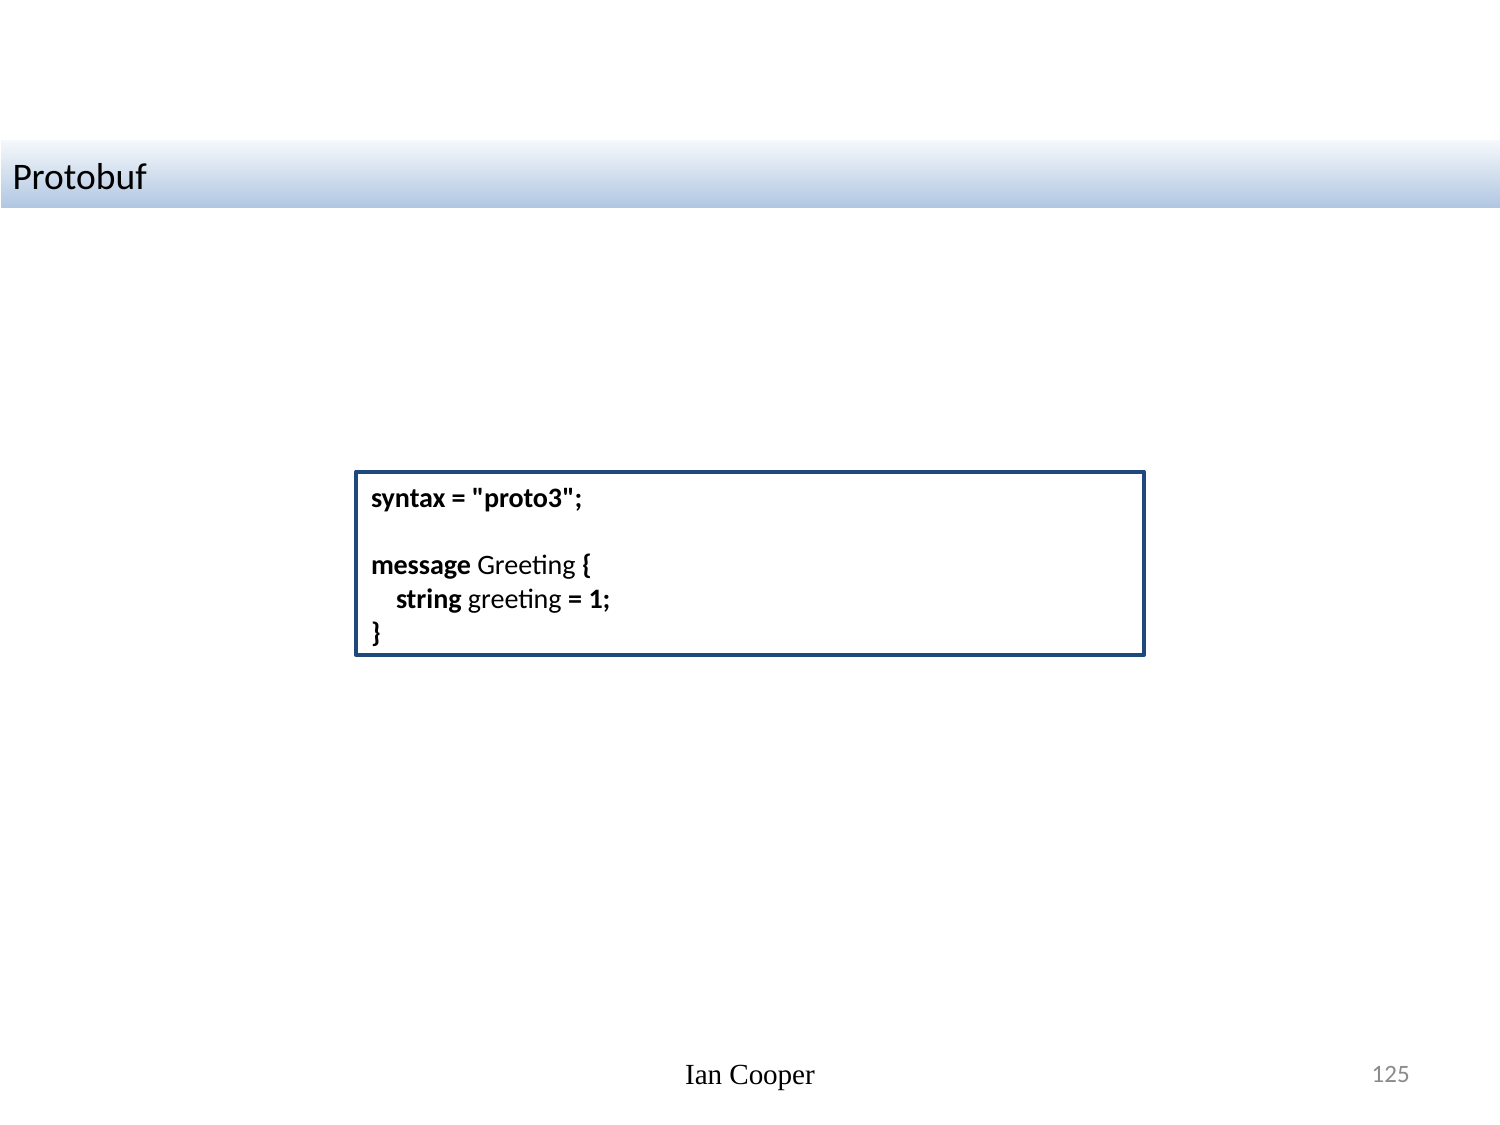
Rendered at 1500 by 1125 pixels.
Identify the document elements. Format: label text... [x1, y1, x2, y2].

text_box Protobuf [1, 140, 1500, 208]
slide_number 125 [1074, 1042, 1425, 1103]
text_box syntax = "proto3"; message Greeting { string greeting = 1; } [356, 471, 1144, 655]
footer Ian Cooper [512, 1042, 988, 1103]
